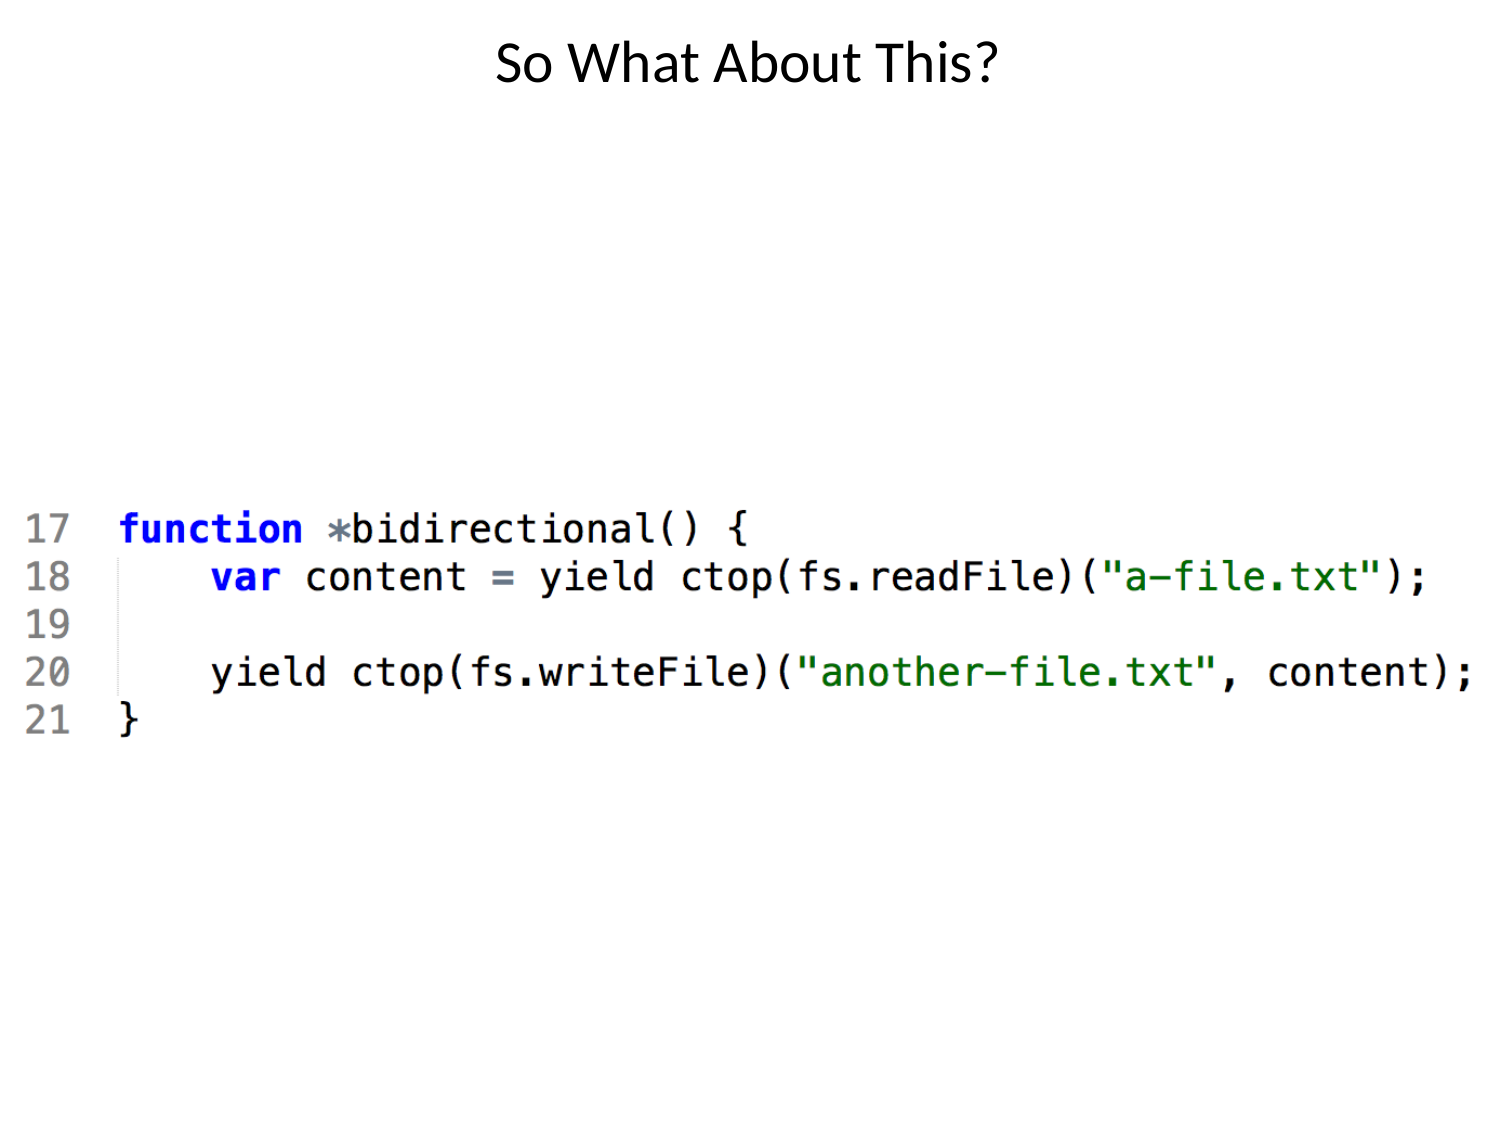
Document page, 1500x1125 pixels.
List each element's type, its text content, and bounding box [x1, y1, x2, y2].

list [13, 145, 1487, 1103]
title So What About This? [10, 15, 1487, 103]
